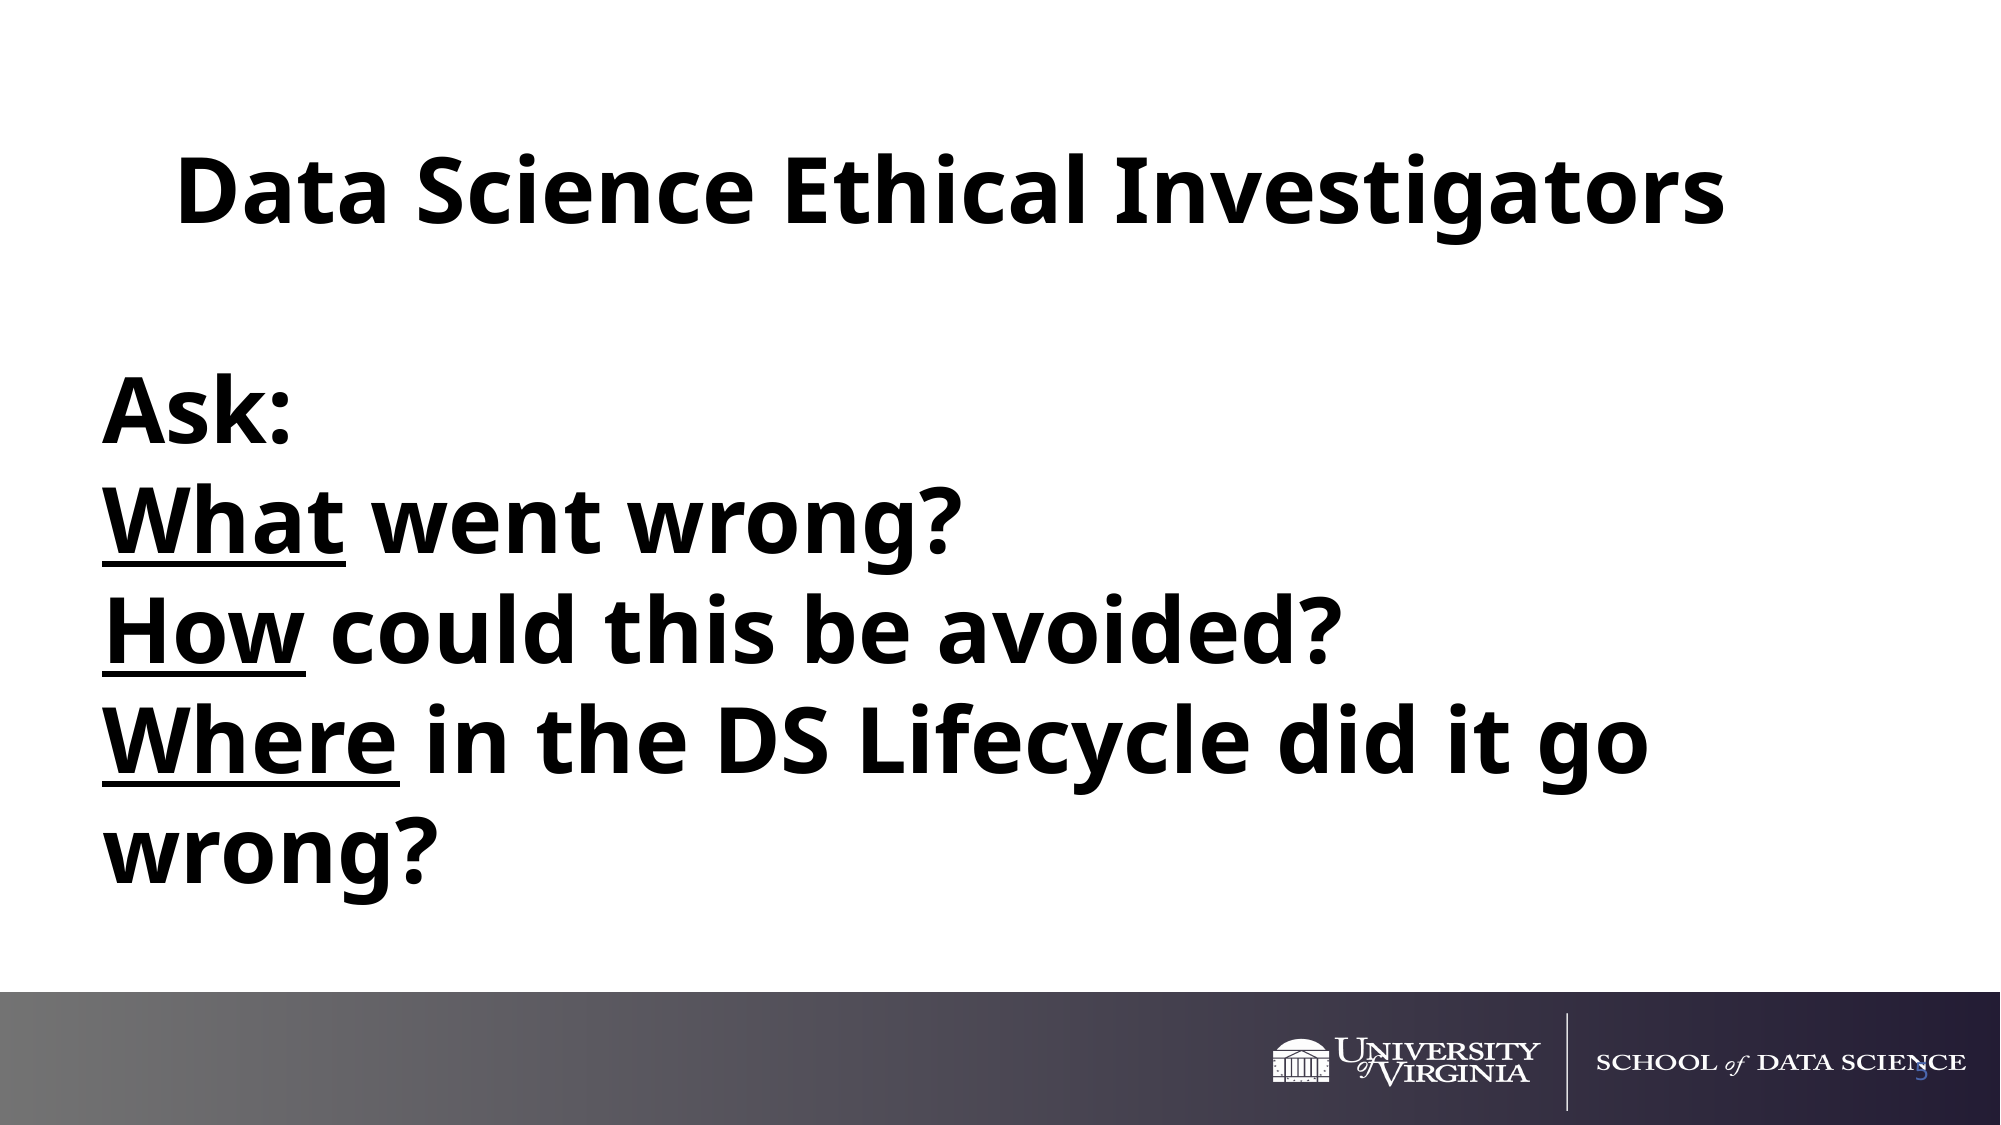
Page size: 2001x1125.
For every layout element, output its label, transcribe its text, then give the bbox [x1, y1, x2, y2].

picture [1273, 1013, 1966, 1111]
slide_number 5 [1493, 1042, 1944, 1103]
text_box Data Science Ethical Investigators Ask: What went wrong? How could this be avoided? Where in the DS Lifecycle did it go wrong? [87, 124, 1890, 910]
